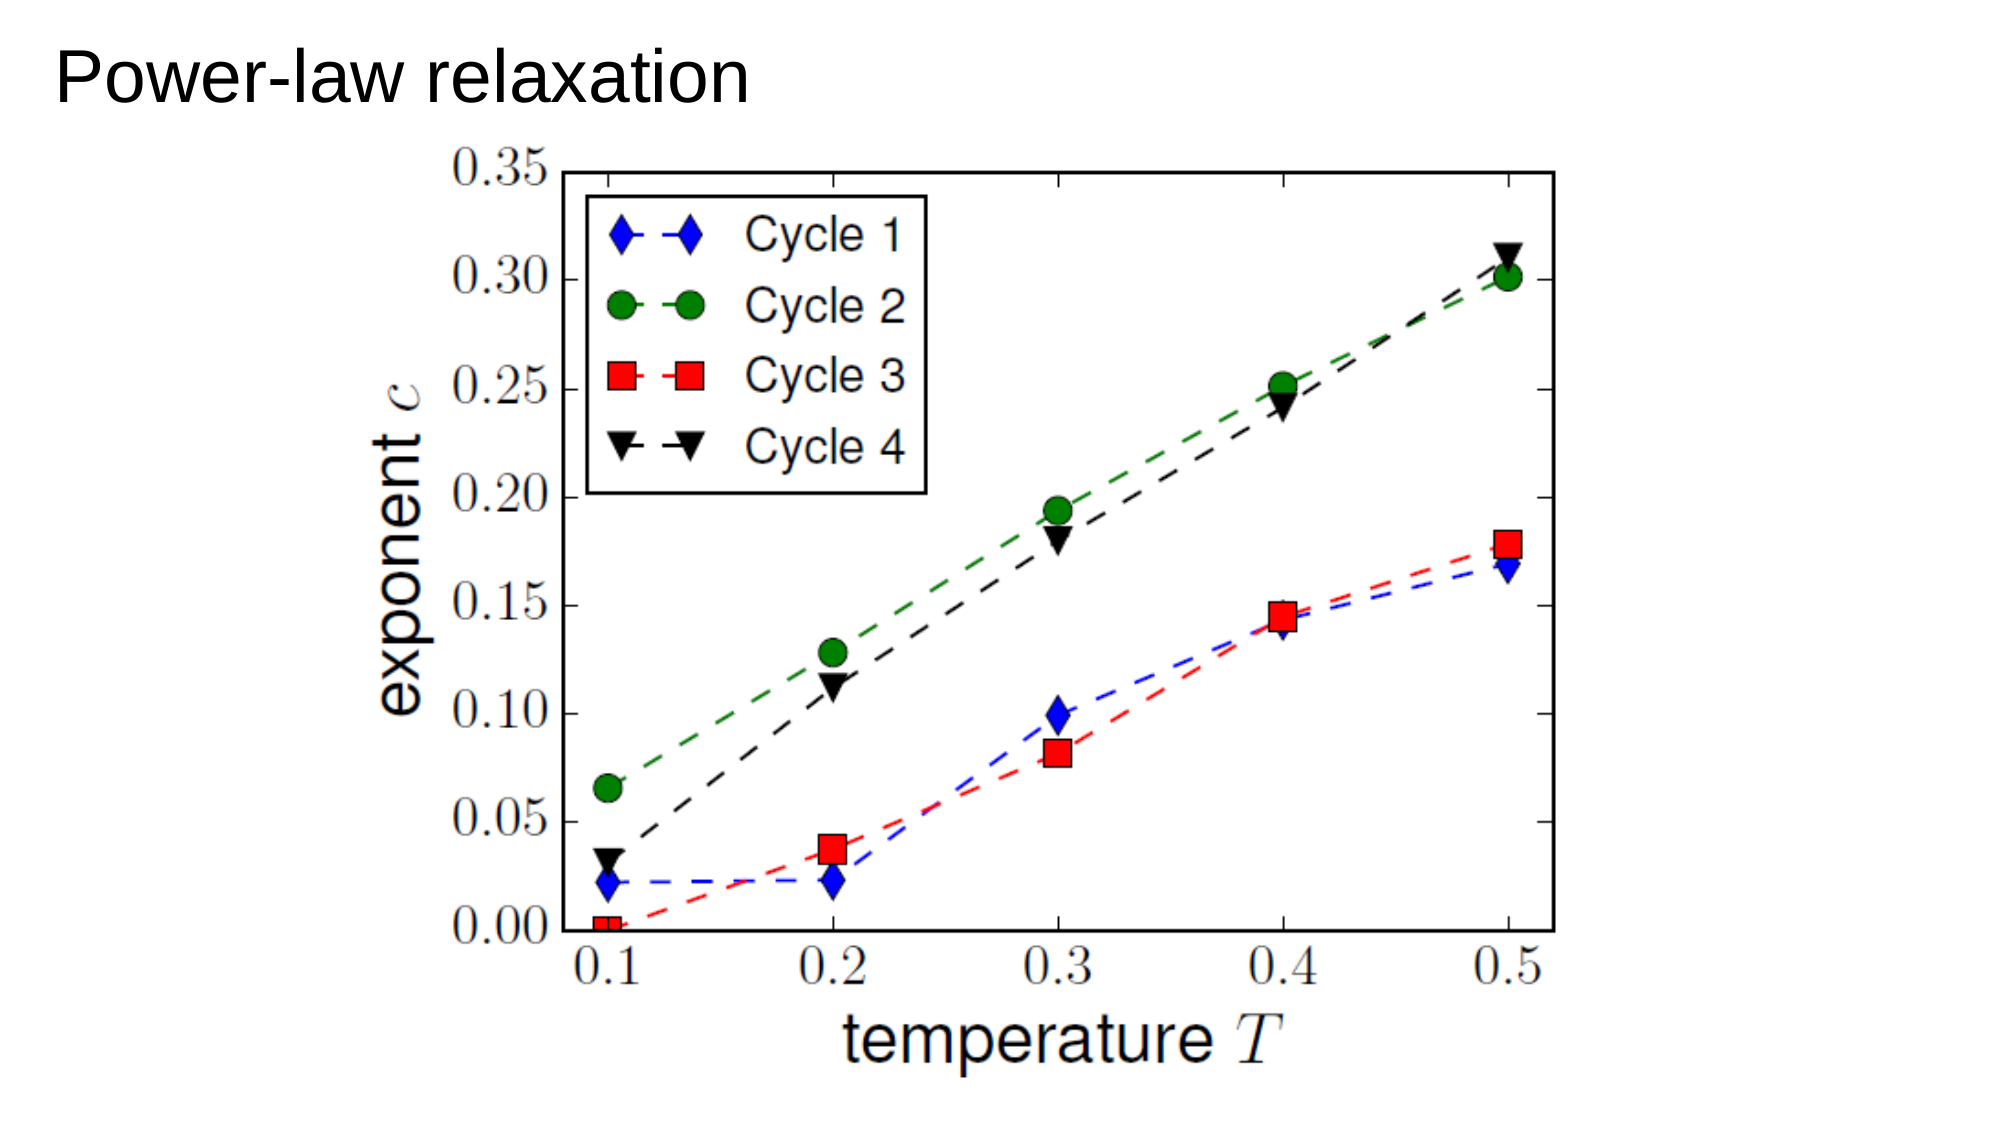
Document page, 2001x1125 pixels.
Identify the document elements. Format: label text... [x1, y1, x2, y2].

text_box Power-law relaxation [39, 0, 1765, 158]
picture [302, 140, 1596, 1085]
